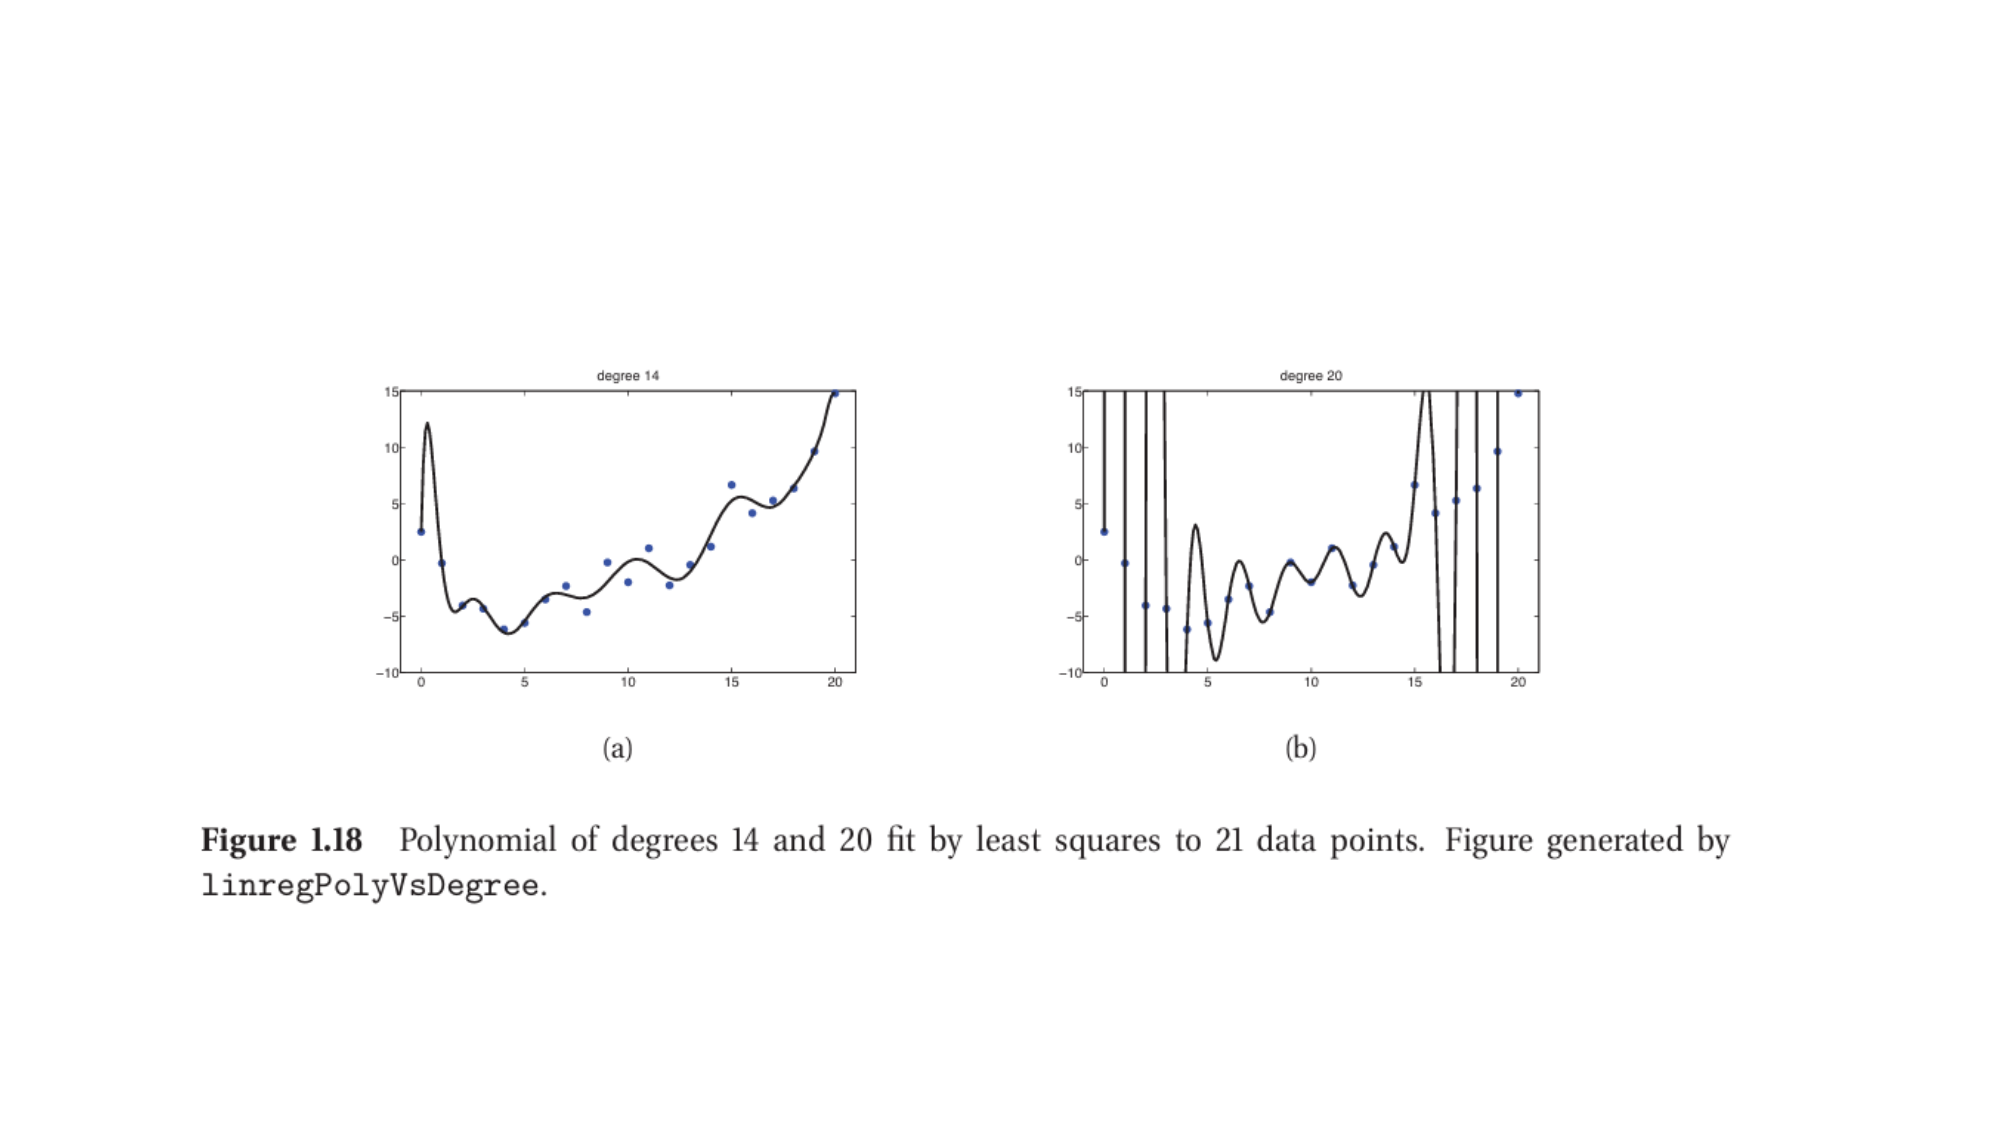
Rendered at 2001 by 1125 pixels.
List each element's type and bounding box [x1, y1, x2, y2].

list [137, 311, 1863, 1002]
